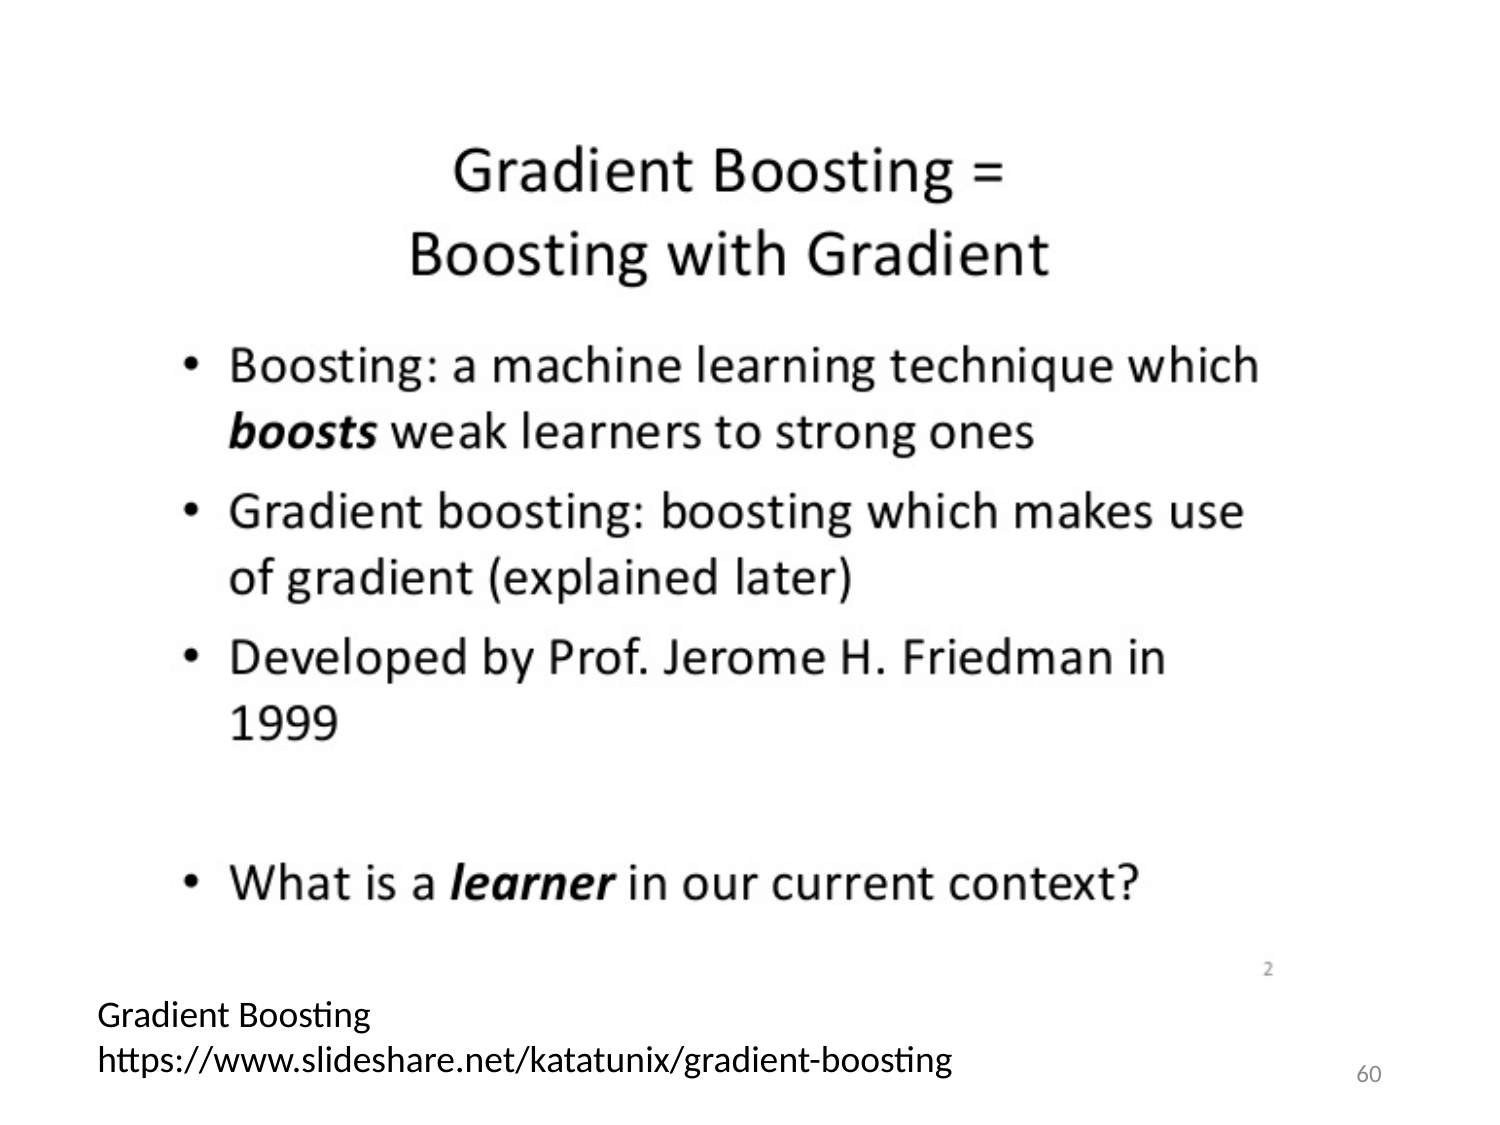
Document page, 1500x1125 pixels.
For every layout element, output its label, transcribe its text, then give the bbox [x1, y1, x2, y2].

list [108, 81, 1349, 1013]
text_box Gradient Boosting https://www.slideshare.net/katatunix/gradient-boosting [82, 982, 969, 1088]
slide_number 60 [1059, 1042, 1397, 1103]
